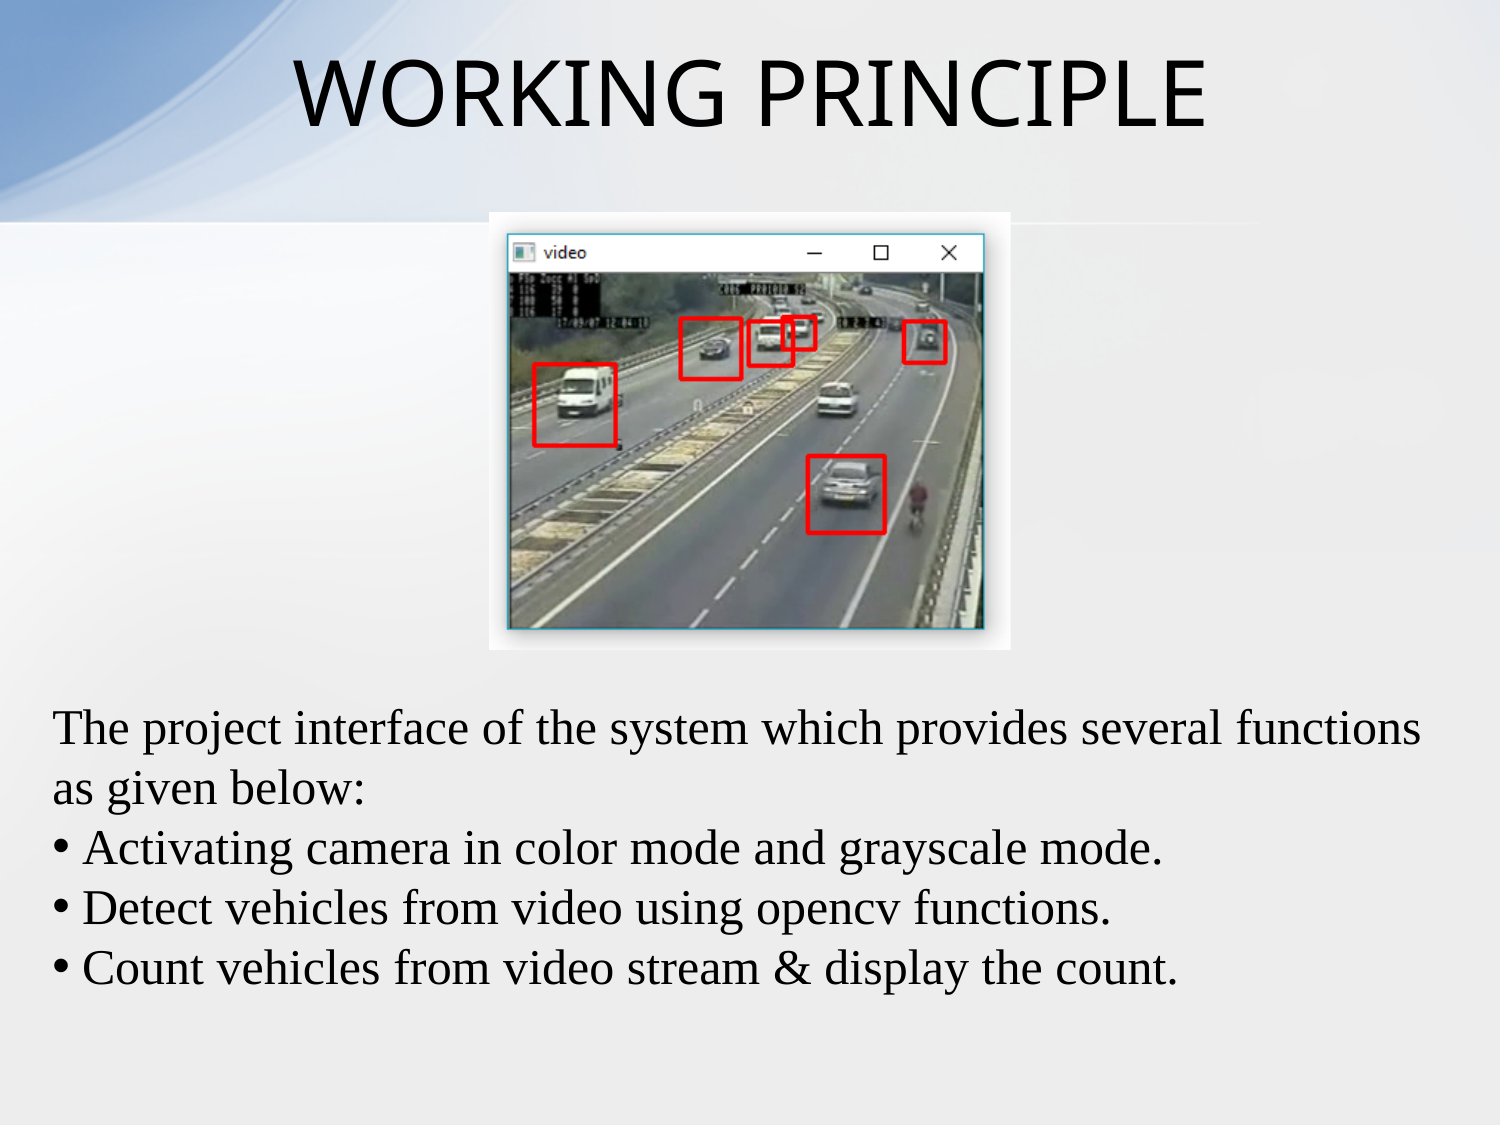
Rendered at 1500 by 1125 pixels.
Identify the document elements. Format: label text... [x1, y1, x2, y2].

text_box WORKING PRINCIPLE [40, 27, 1463, 141]
picture [0, 0, 1500, 1125]
text_box The project interface of the system which provides several functions as given below: Activating camera in color mode and grayscale mode. Detect vehicles from video using opencv functions. Count vehicles from video stream & display the count. [37, 687, 1463, 1003]
